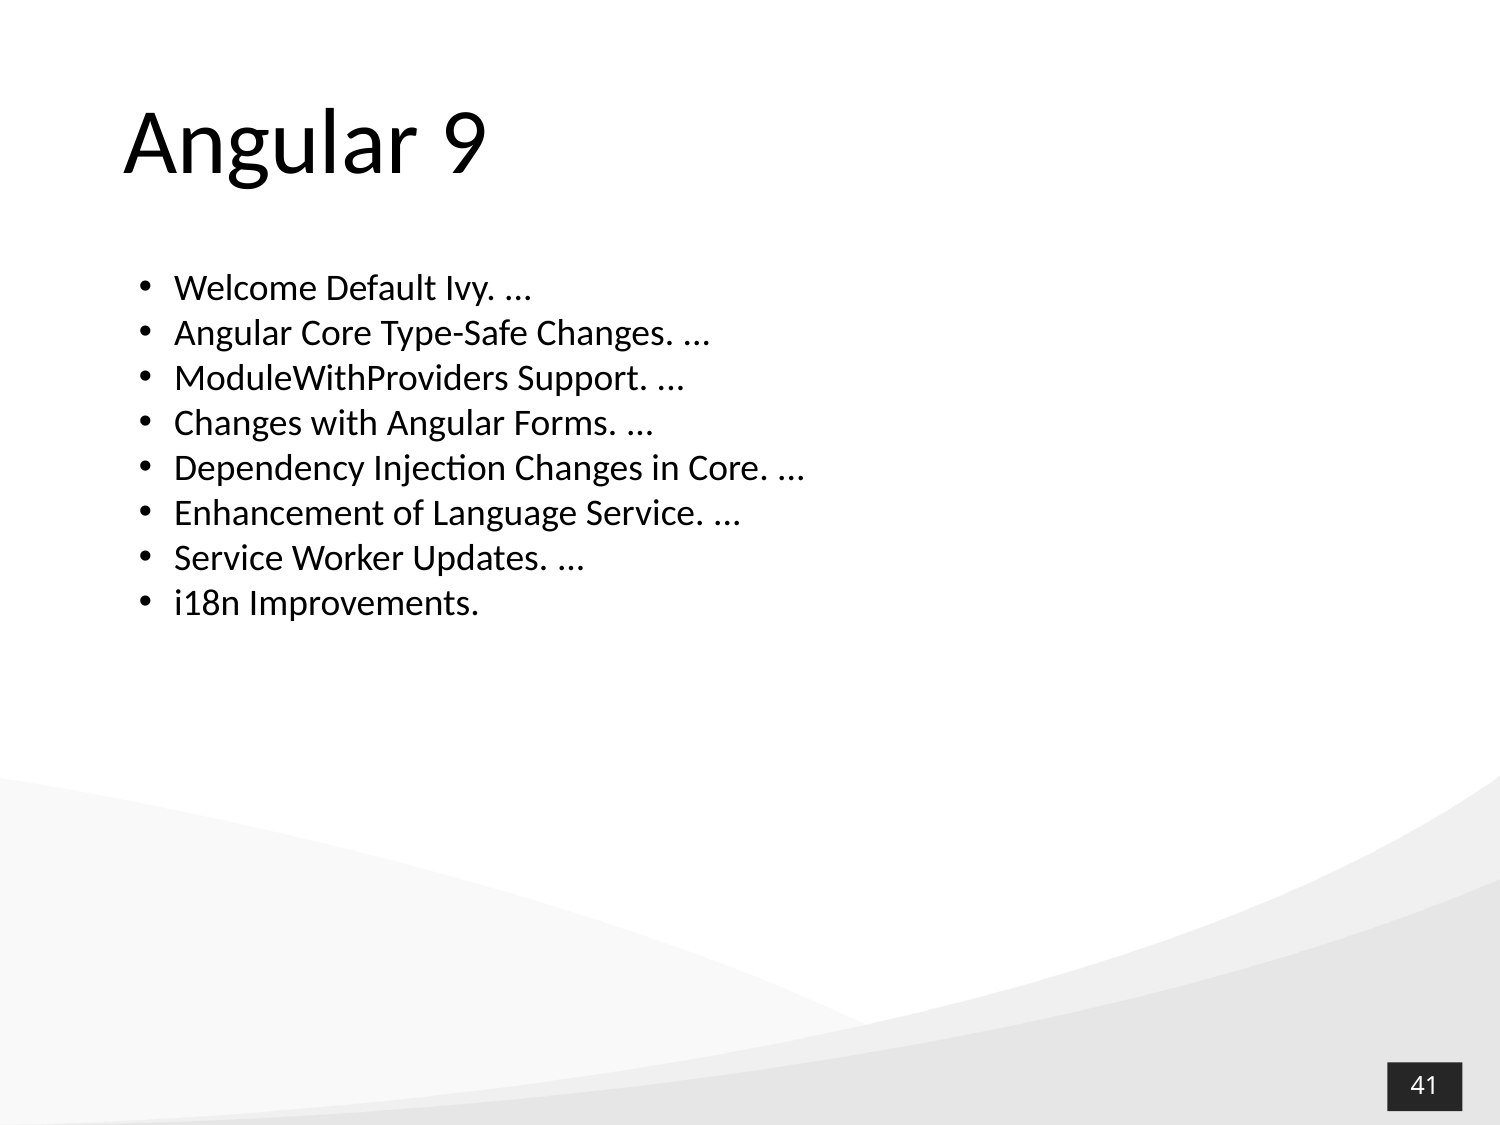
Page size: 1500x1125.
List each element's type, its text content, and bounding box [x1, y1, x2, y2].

picture [0, 0, 1500, 1125]
list Welcome Default Ivy. ... Angular Core Type-Safe Changes. ... ModuleWithProviders Support. ... Changes with Angular Forms. ... Dependency Injection Changes in Core. ... Enhancement of Language Service. ... Service Worker Updates. ... i18n Improvements. [123, 255, 1405, 351]
title Angular 9 [100, 77, 512, 194]
